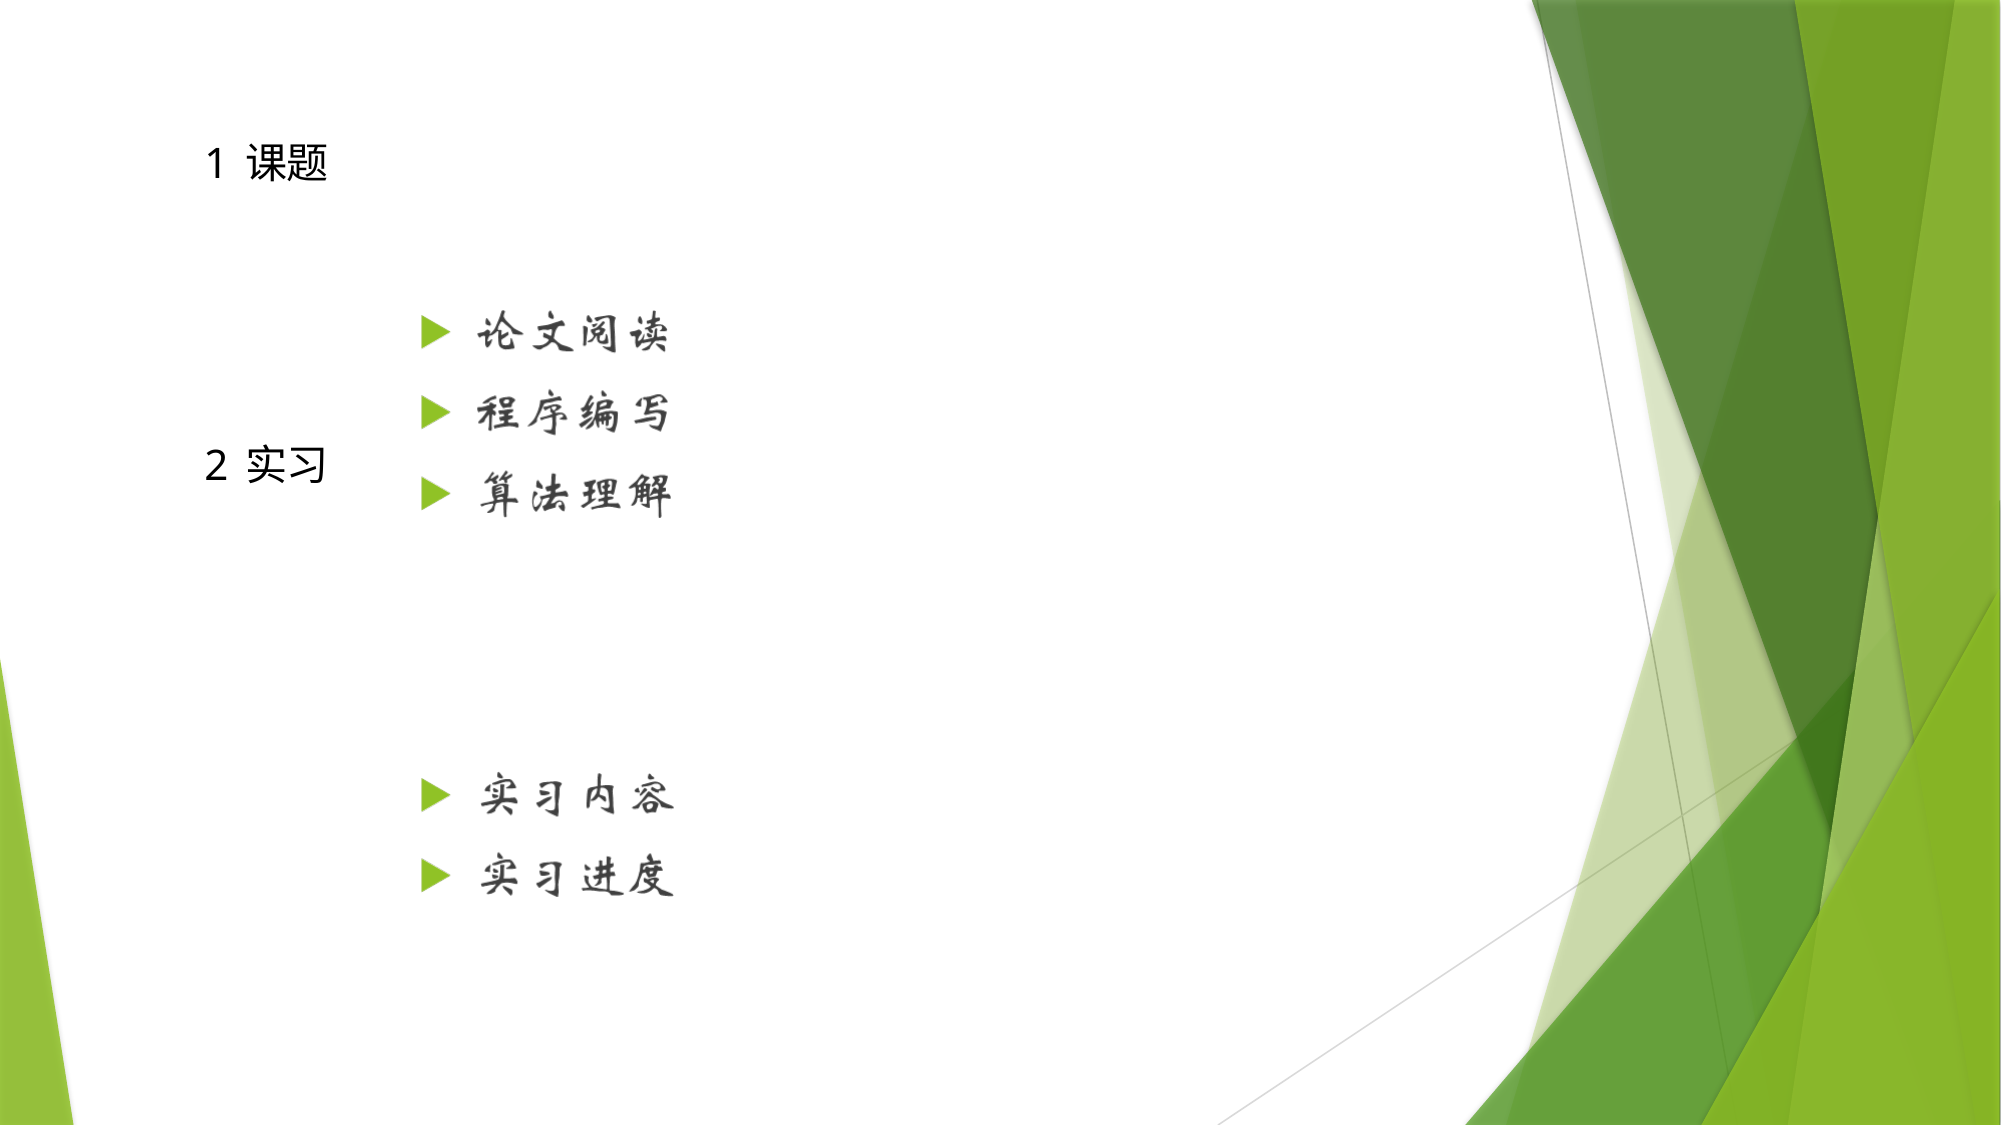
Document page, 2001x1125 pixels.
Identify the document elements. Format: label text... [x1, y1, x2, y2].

title 1 课题 2 实习 [189, 128, 705, 552]
picture [394, 284, 705, 553]
picture [394, 748, 705, 935]
